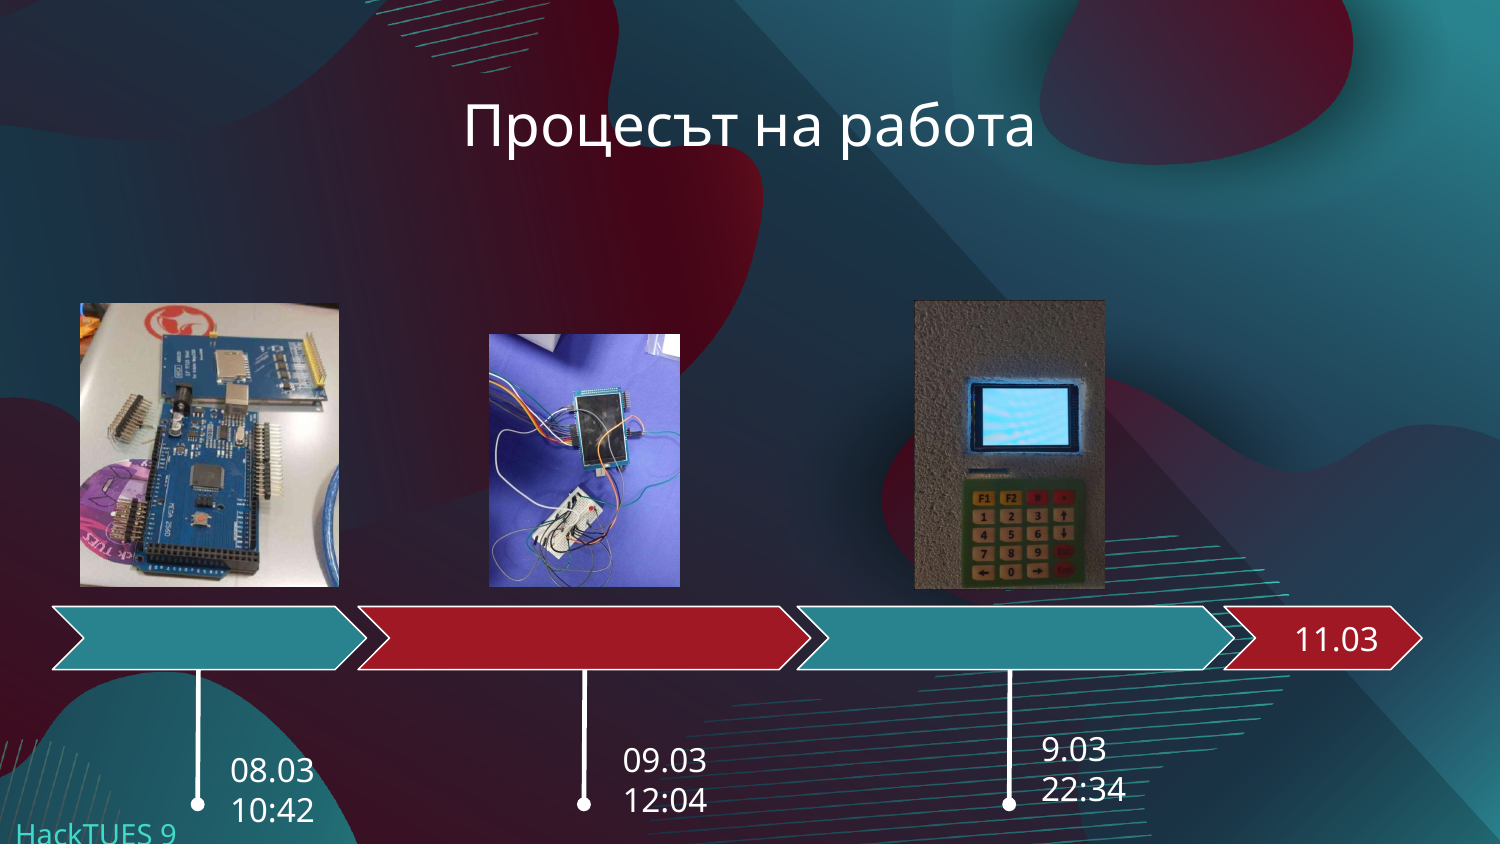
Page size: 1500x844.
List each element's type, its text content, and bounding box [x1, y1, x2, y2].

picture [20, 835, 31, 844]
picture [40, 837, 47, 843]
picture [0, 0, 1500, 844]
text_box 08.03 10:42 [215, 783, 436, 835]
text_box [357, 606, 811, 670]
text_box 9.03 22:34 [1025, 712, 1196, 823]
title Процесът на работа [51, 72, 1449, 167]
text_box 09.03 12:04 [607, 724, 789, 834]
text_box [797, 606, 1224, 670]
text_box 11.03 [1224, 602, 1394, 673]
text_box [1394, 609, 1423, 667]
text_box [52, 606, 367, 670]
picture [164, 826, 173, 835]
